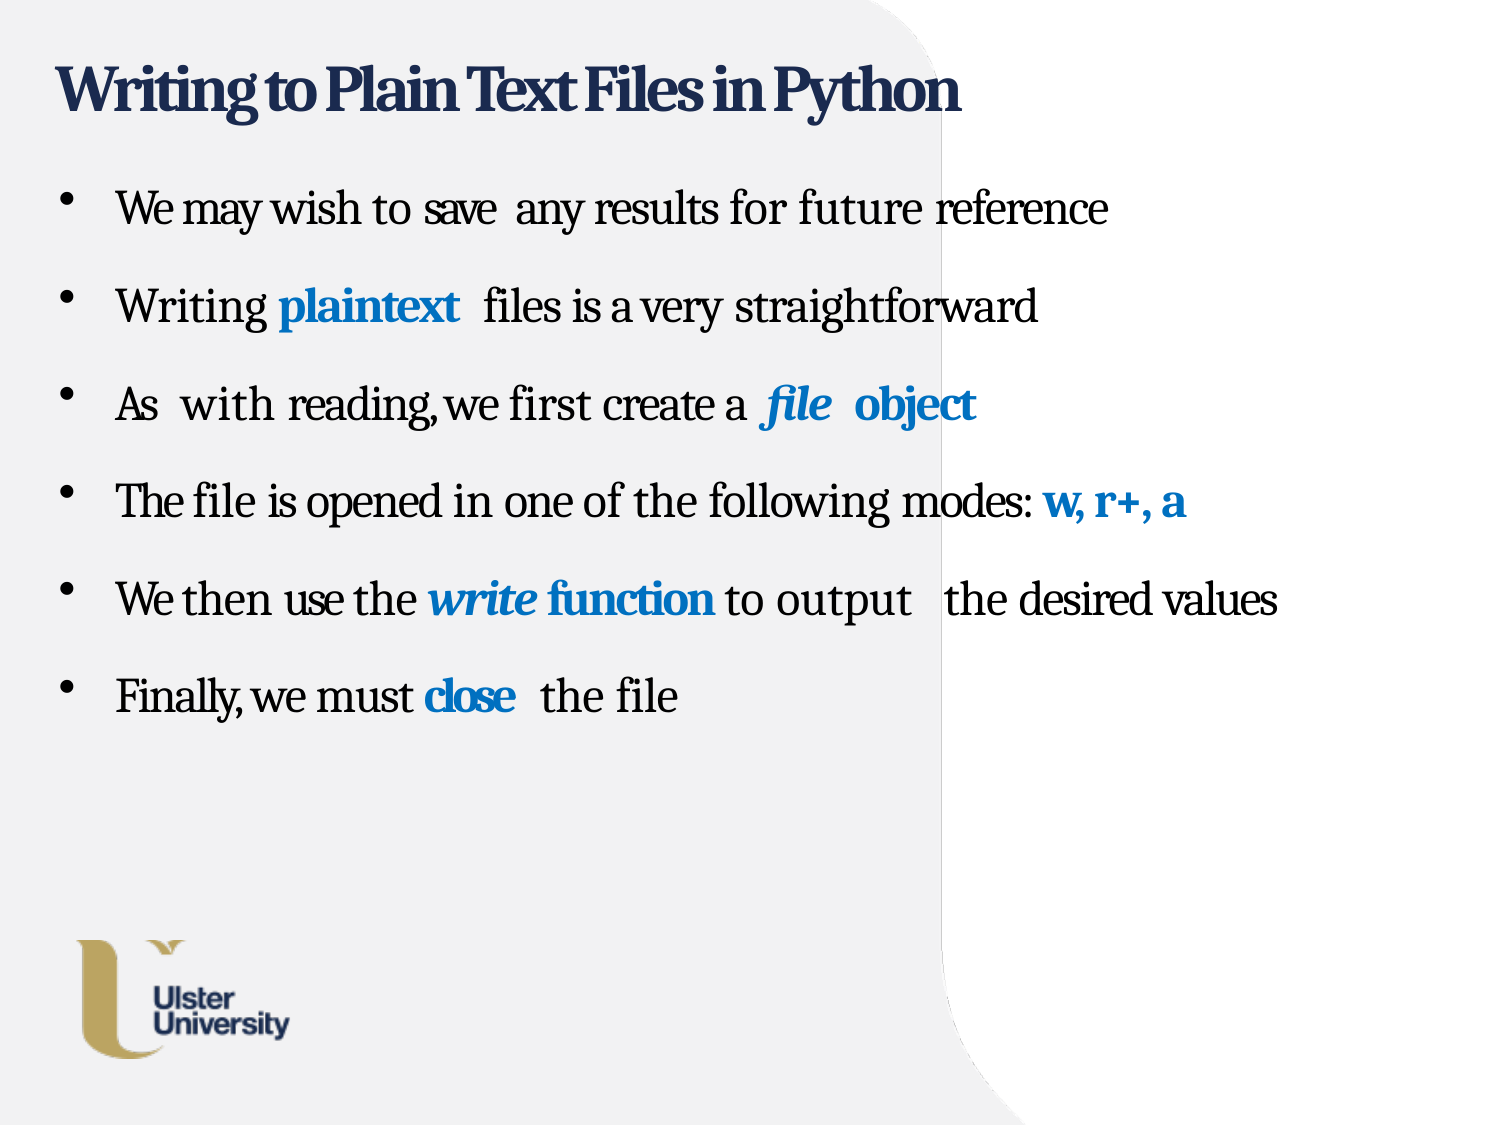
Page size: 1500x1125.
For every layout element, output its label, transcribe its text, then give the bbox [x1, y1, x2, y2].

text_box We may wish to save any results for future reference Writing plaintext files is a very straightforward As with reading, we first create a file object The file is opened in one of the following modes: w, r+, a We then use the write function to output the desired values Finally, we must close the file [56, 160, 1352, 723]
title Writing to Plain Text Files in Python [53, 0, 1164, 180]
picture [0, 0, 1026, 1125]
